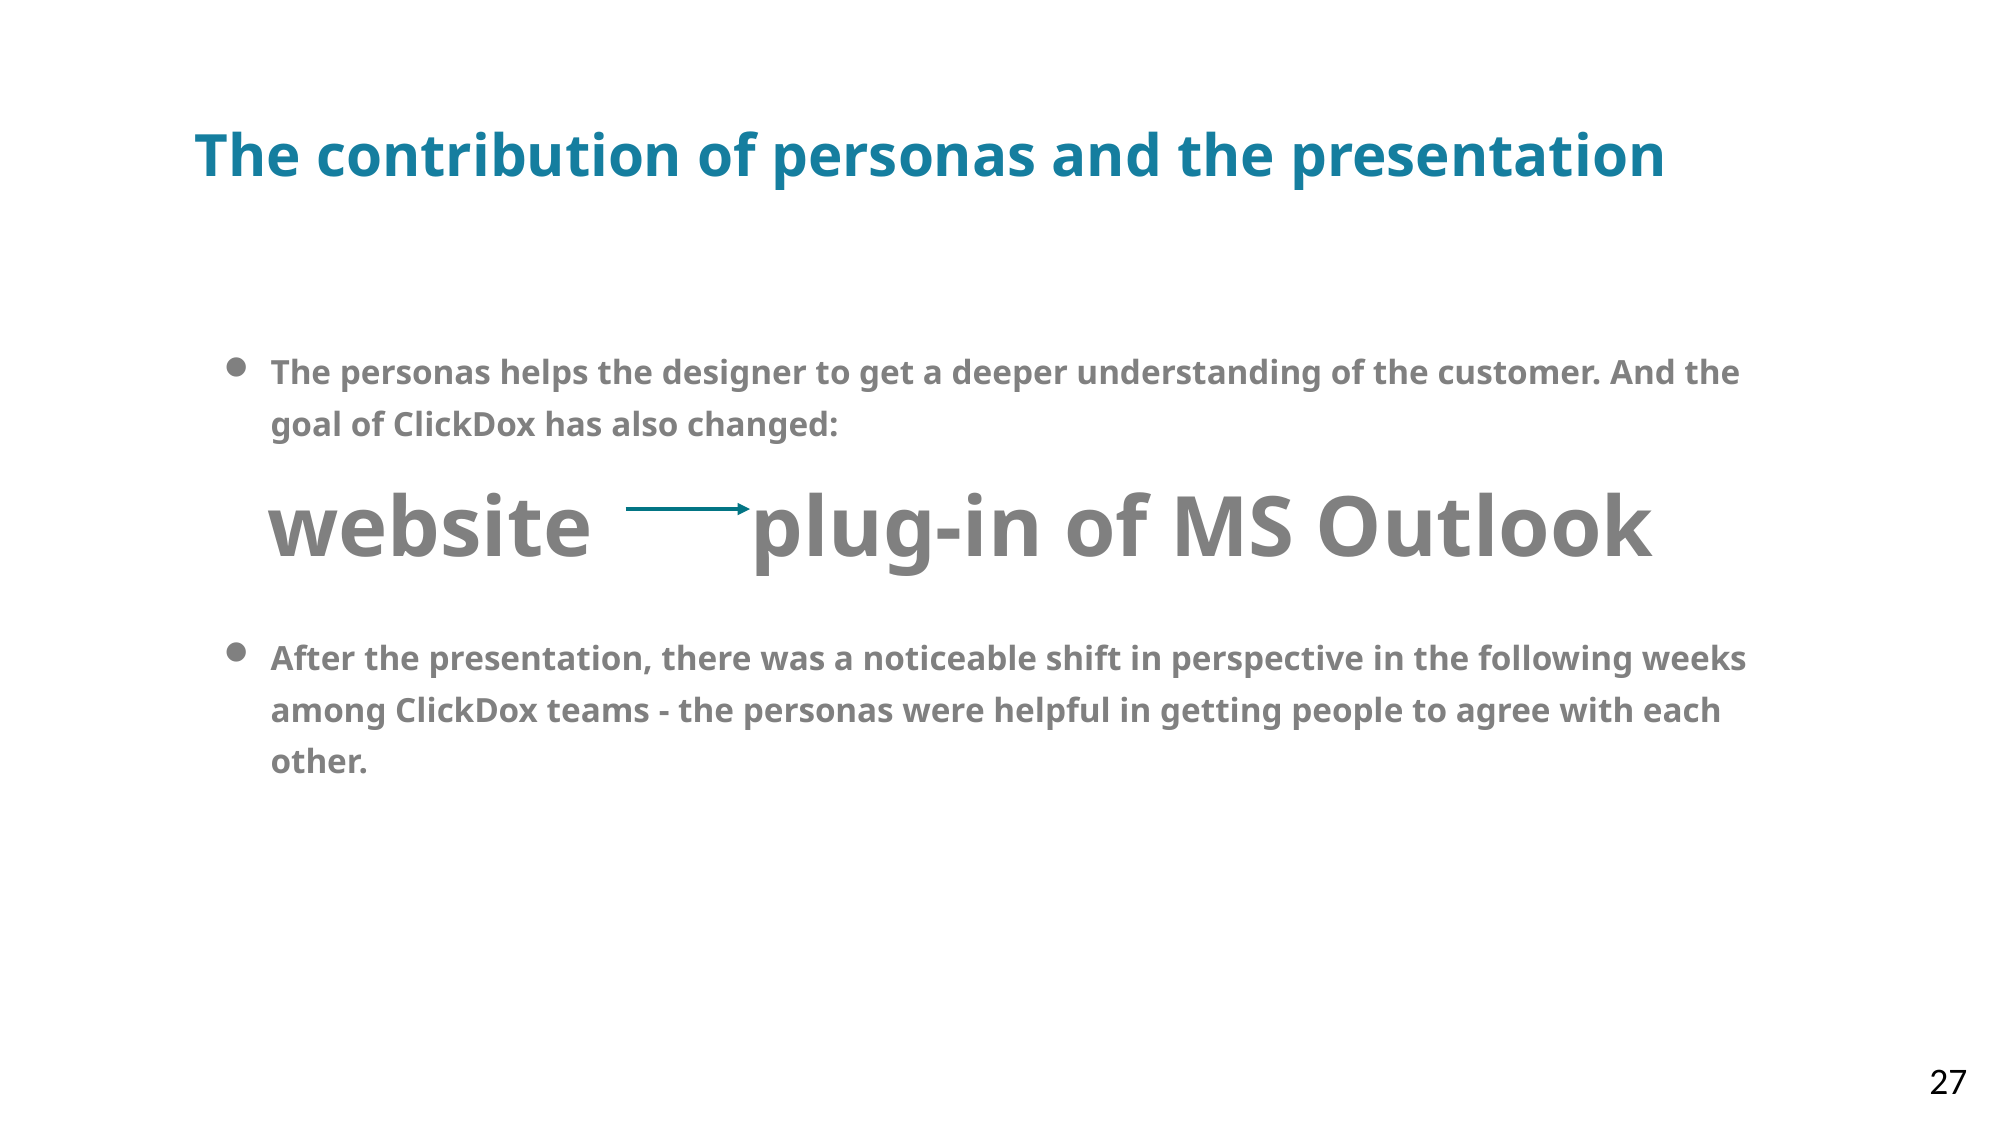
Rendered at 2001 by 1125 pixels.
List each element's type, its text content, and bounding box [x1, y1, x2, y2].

text_box The personas helps the designer to get a deeper understanding of the customer. And the goal of ClickDox has also changed: website plug-in of MS Outlook After the presentation, there was a noticeable shift in perspective in the following weeks among ClickDox teams - the personas were helpful in getting people to agree with each other. [208, 332, 1778, 788]
text_box The contribution of personas and the presentation [179, 110, 1834, 196]
text_box 27 [1914, 1049, 2000, 1110]
